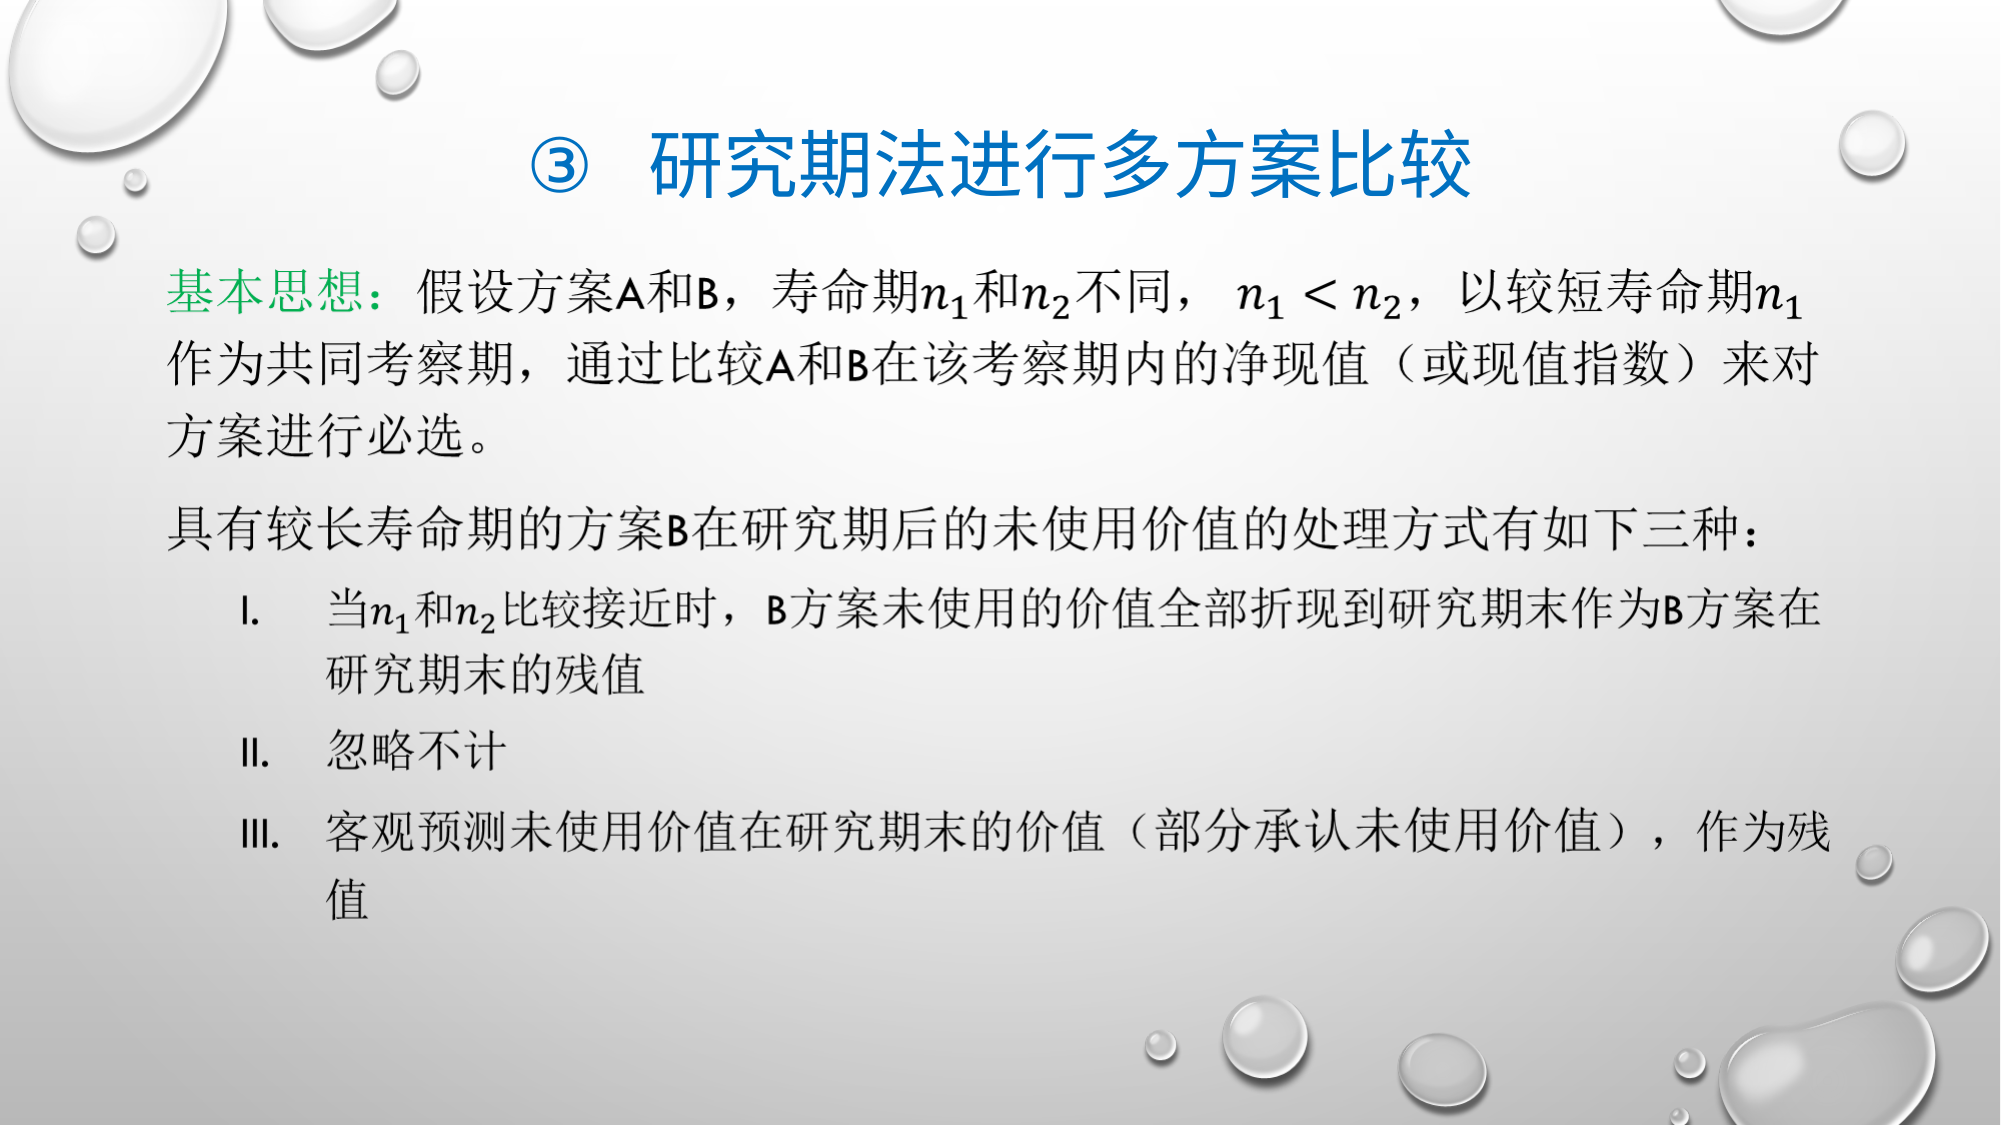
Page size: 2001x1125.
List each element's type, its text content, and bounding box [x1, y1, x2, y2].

picture [0, 0, 2000, 1125]
title 研究期法进行多方案比较 [149, 101, 1850, 234]
